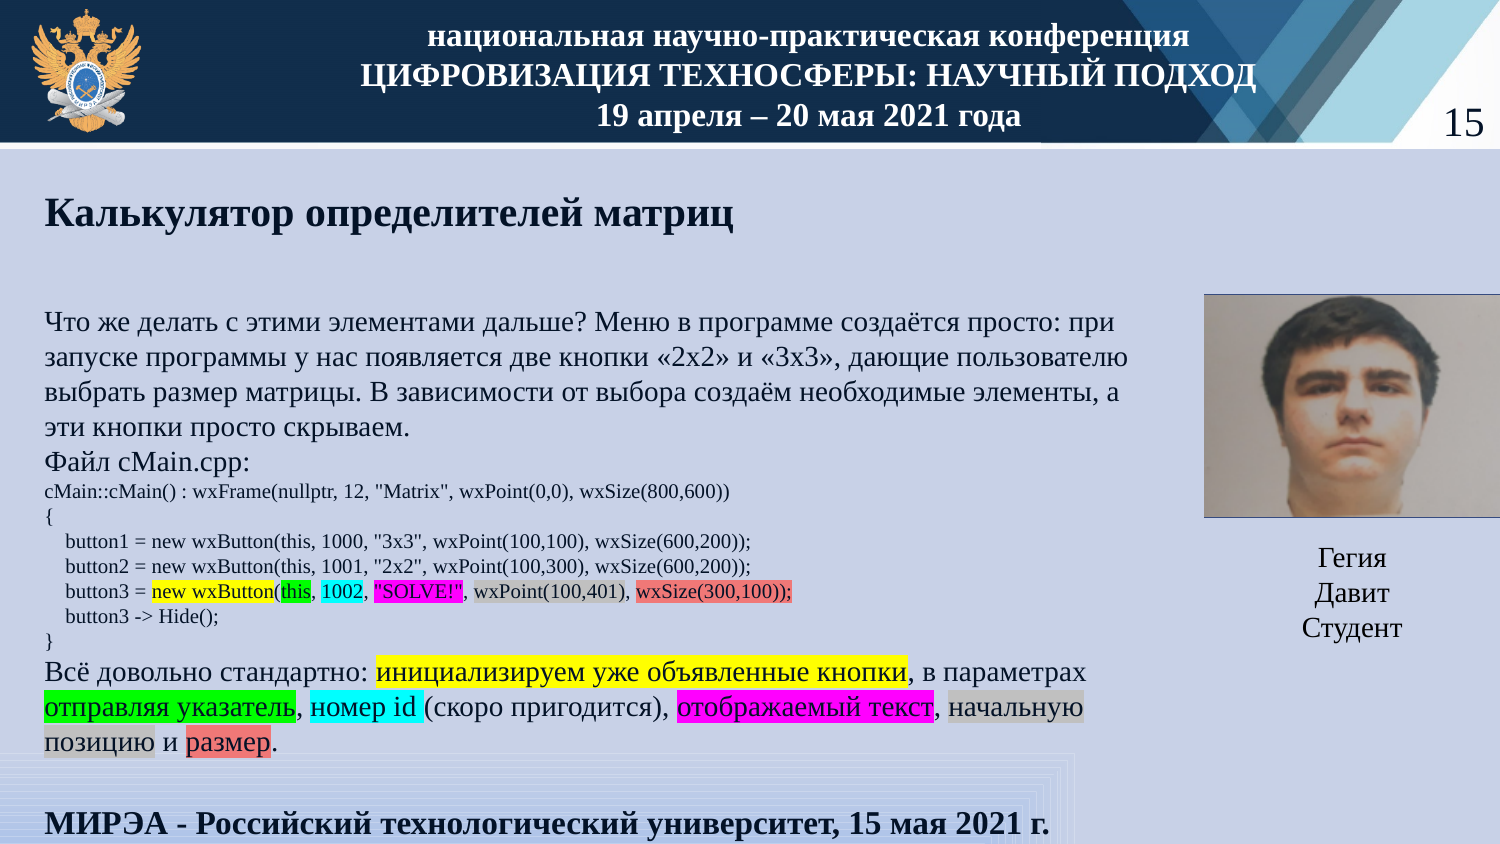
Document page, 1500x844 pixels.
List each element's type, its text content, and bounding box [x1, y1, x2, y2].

text_box МИРЭА - Российский технологический университет, 15 мая 2021 г. [29, 798, 1176, 844]
text_box Что же делать с этими элементами дальше? Меню в программе создаётся просто: при запуске программы у нас появляется две кнопки «2х2» и «3х3», дающие пользователю выбрать размер матрицы. В зависимости от выбора создаём необходимые элементы, а эти кнопки просто скрываем. Файл cMain.cpp: cMain::cMain() : wxFrame(nullptr, 12, "Matrix", wxPoint(0,0), wxSize(800,600)) { button1 = new wxButton(this, 1000, "3x3", wxPoint(100,100), wxSize(600,200)); button2 = new wxButton(this, 1001, "2x2", wxPoint(100,300), wxSize(600,200)); button3 = new wxButton(this, 1002, "SOLVE!", wxPoint(100,401), wxSize(300,100)); button3 -> Hide(); } Всё довольно стандартно: инициализируем уже объявленные кнопки, в параметрах отправляя указатель, номер id (скоро пригодится), отображаемый текст, начальную позицию и размер. [29, 295, 1176, 762]
picture [0, 0, 1500, 149]
text_box Гегия Давит Студент [1204, 531, 1500, 652]
slide_number 14 [1381, 97, 1500, 142]
text_box национальная научно-практическая конференция ЦИФРОВИЗАЦИЯ ТЕХНОСФЕРЫ: НАУЧНЫЙ ПОДХОД 19 апреля – 20 мая 2021 года [159, 5, 1459, 141]
picture [1204, 295, 1500, 517]
footer Калькулятор определителей матриц [29, 177, 1471, 243]
